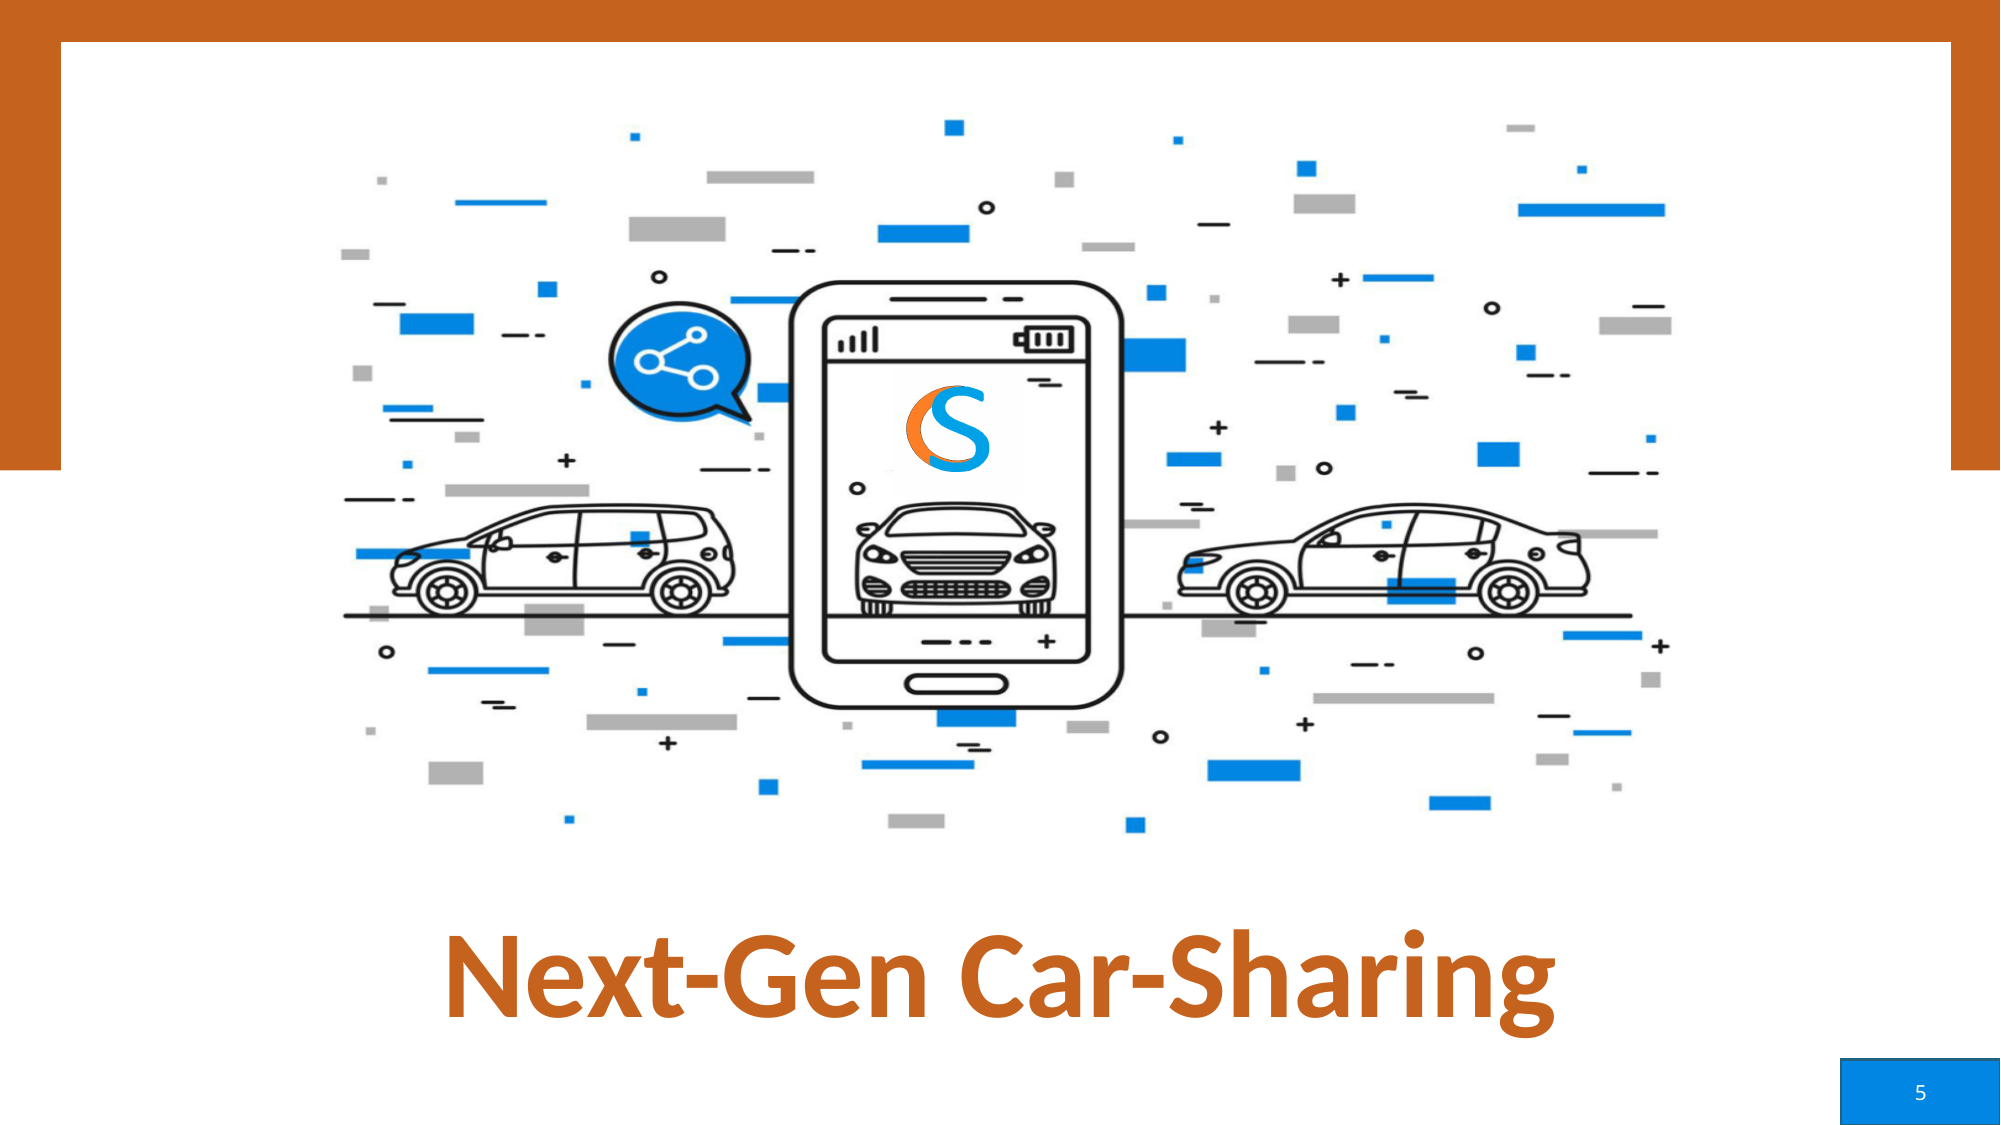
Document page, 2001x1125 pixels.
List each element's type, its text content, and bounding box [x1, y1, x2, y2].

title Next-Gen Car-Sharing [143, 911, 1857, 1074]
text_box 5 [1840, 1058, 2000, 1125]
text_box [0, 0, 2000, 471]
picture [60, 42, 1951, 911]
